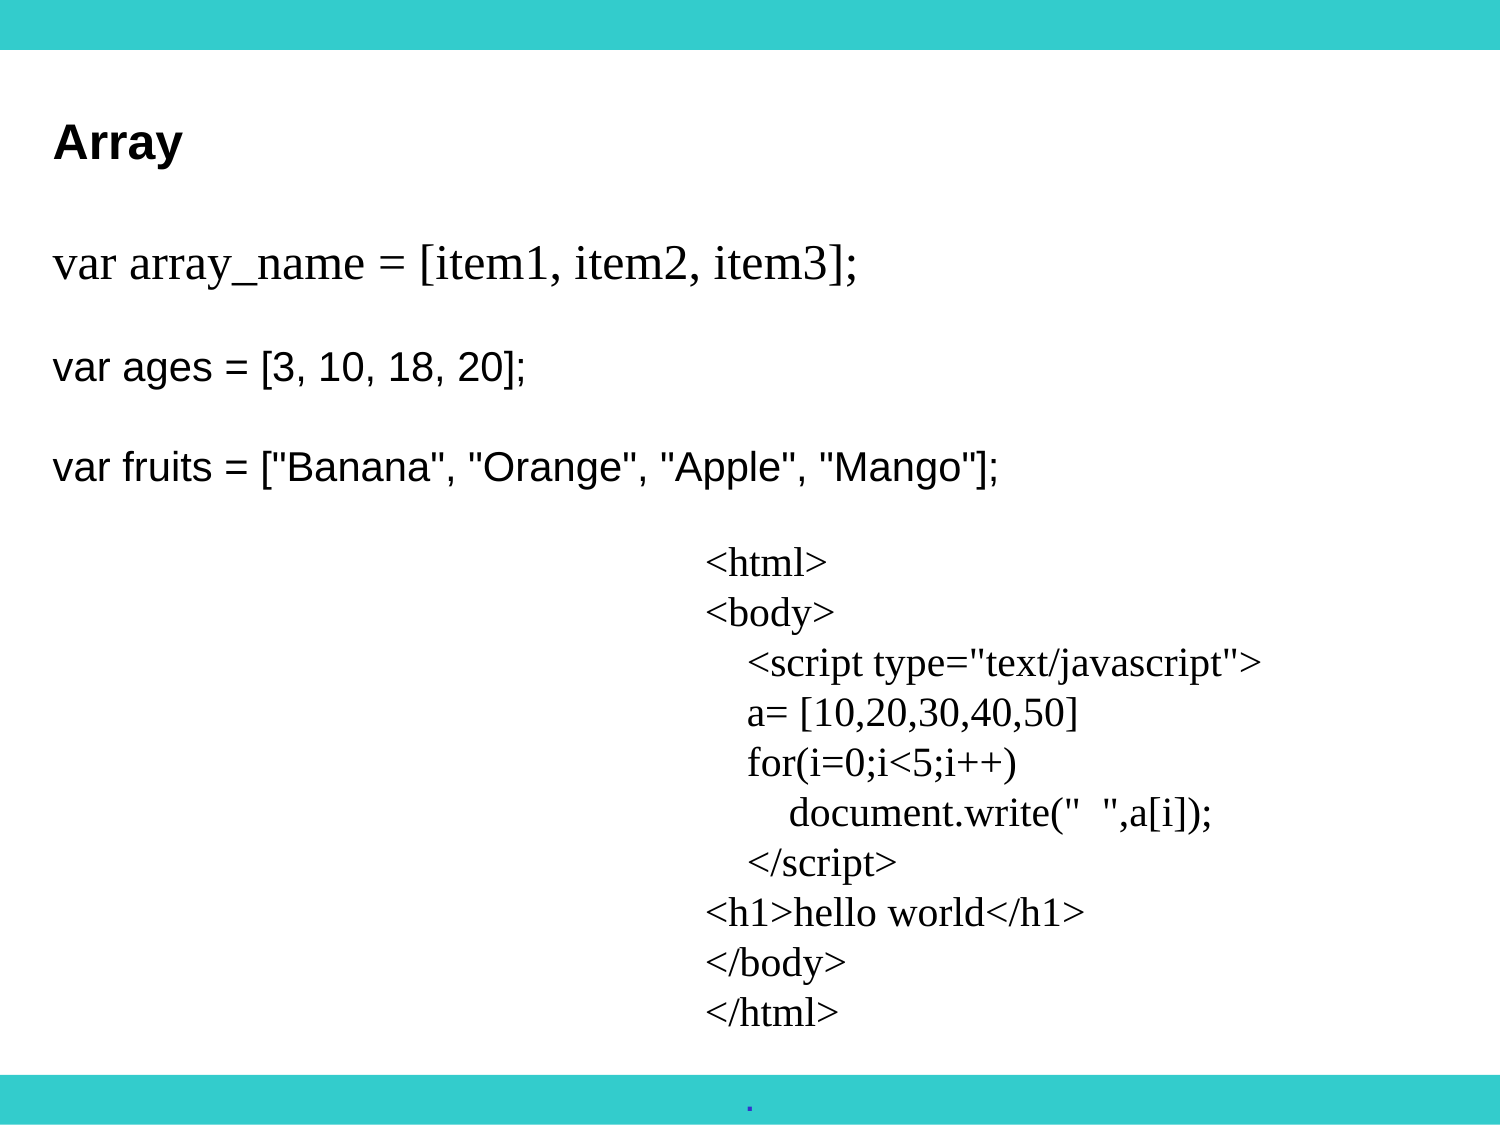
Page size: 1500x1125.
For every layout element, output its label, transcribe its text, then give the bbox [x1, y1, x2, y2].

text_box . [0, 1074, 1500, 1125]
text_box <html> <body> <script type="text/javascript"> a= [10,20,30,40,50] for(i=0;i<5;i++) document.write(" ",a[i]); </script> <h1>hello world</h1> </body> </html> [690, 527, 1321, 1042]
text_box Array var array_name = [item1, item2, item3]; var ages = [3, 10, 18, 20]; var fruits = ["Banana", "Orange", "Apple", "Mango"]; [38, 102, 1343, 548]
text_box [0, 0, 1500, 50]
